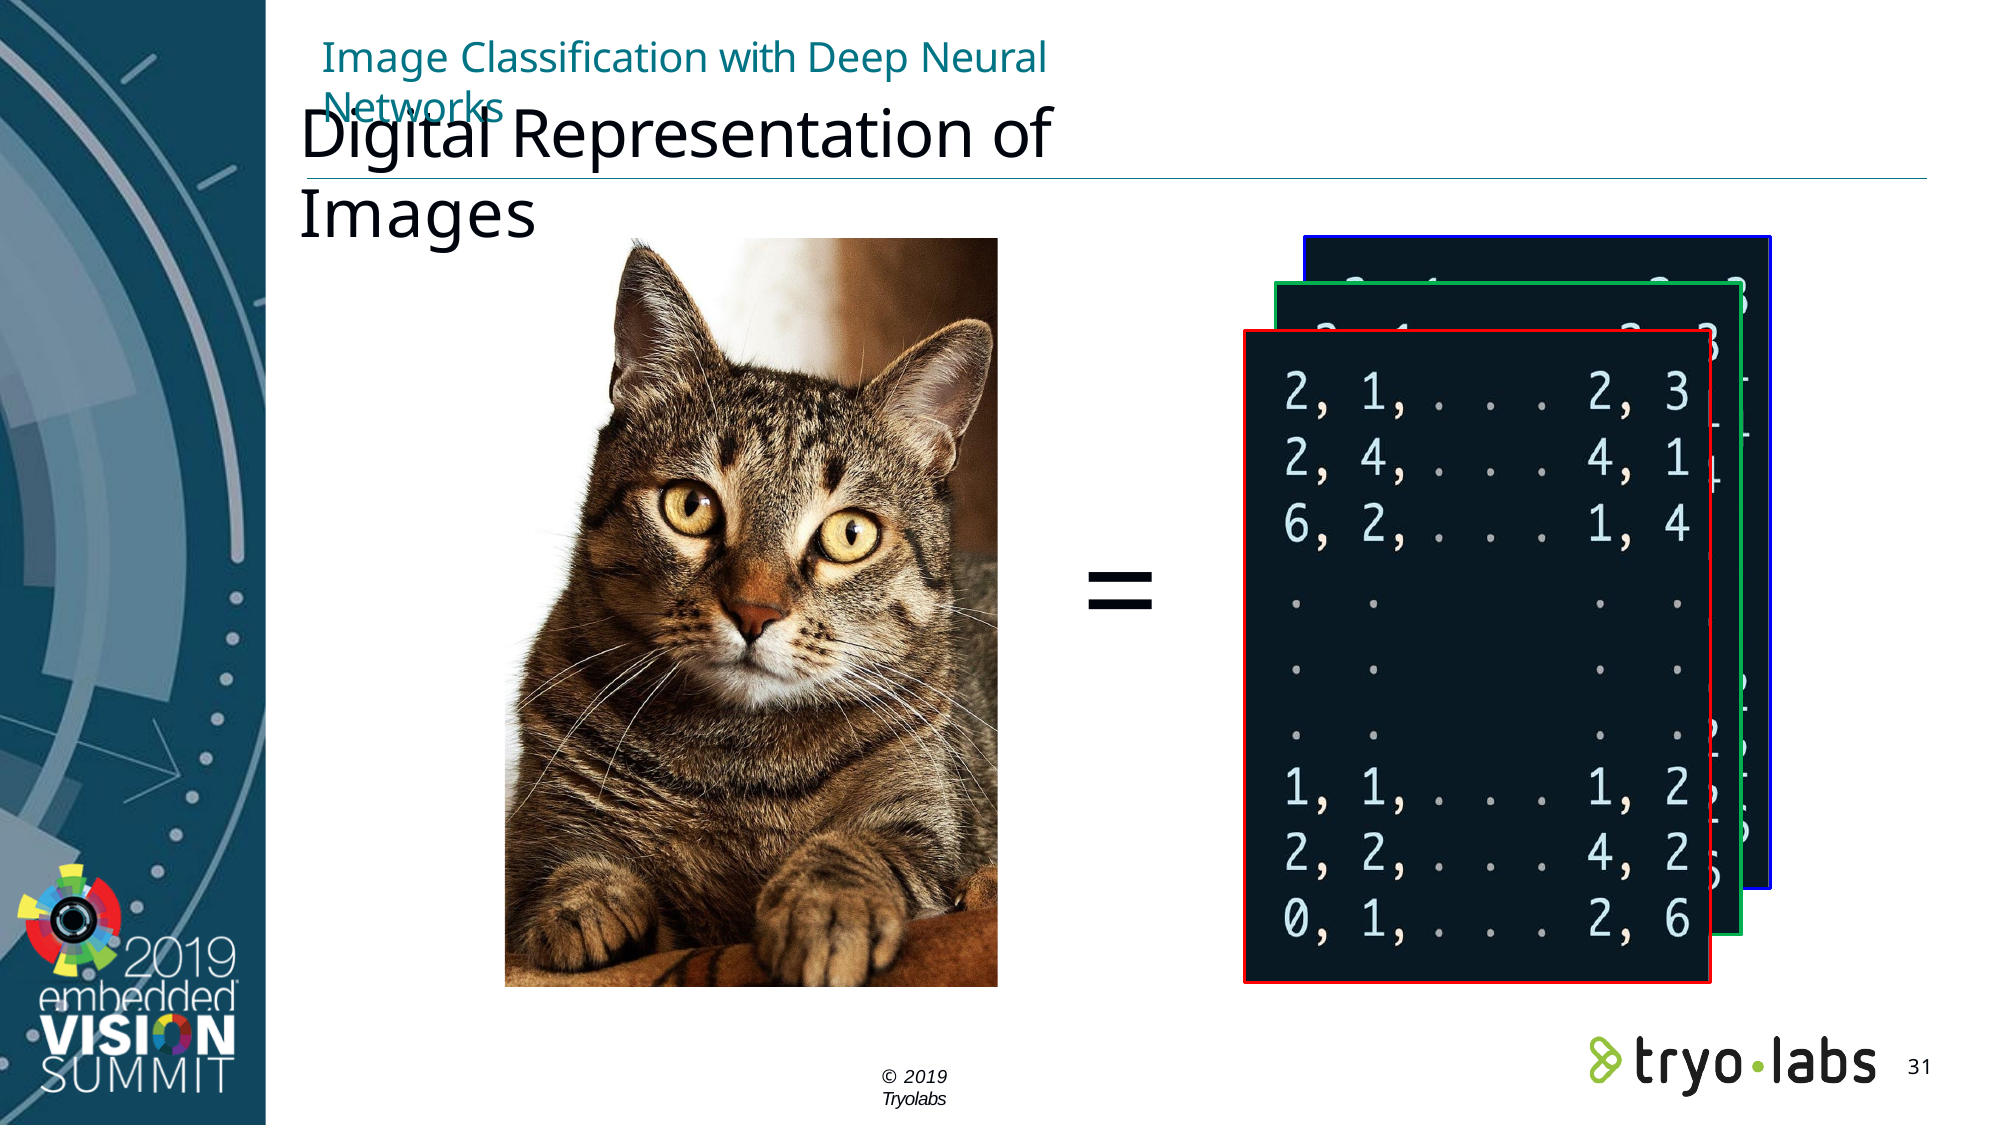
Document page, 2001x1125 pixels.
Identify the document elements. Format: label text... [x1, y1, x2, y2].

picture [0, 0, 266, 1125]
text_box 31 [1901, 1053, 1955, 1082]
text_box = [1079, 500, 1165, 668]
footer © 2019 Tryolabs [879, 1063, 1018, 1125]
text_box Image Classification with Deep Neural Networks [319, 28, 1183, 131]
text_box [504, 238, 998, 987]
title Digital Representation of Images [297, 88, 1243, 279]
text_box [1242, 234, 1773, 985]
picture [1589, 1036, 1876, 1097]
